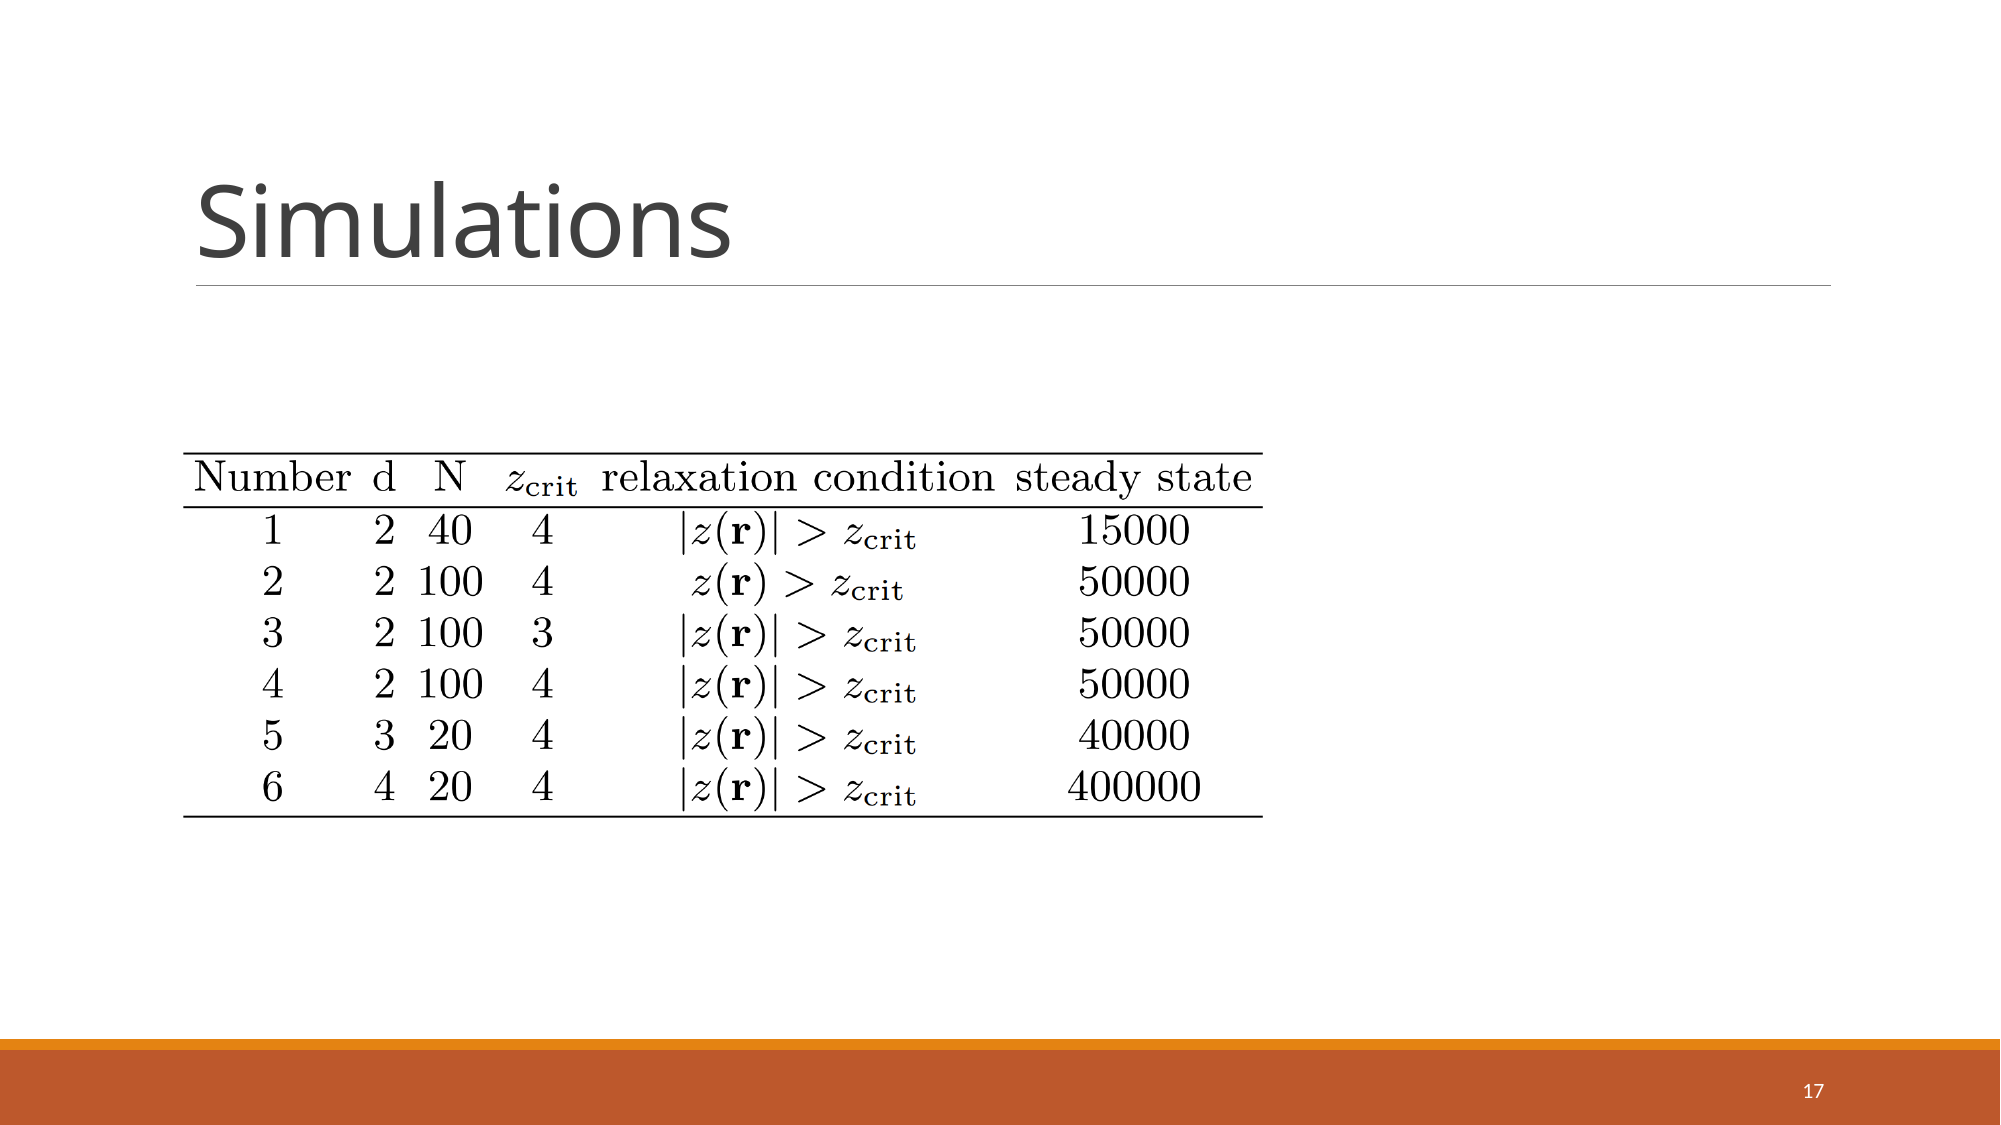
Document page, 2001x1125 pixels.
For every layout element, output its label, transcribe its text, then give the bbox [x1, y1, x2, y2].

title Simulations [180, 47, 1830, 285]
picture [178, 446, 1272, 821]
slide_number 17 [1624, 1059, 1840, 1120]
